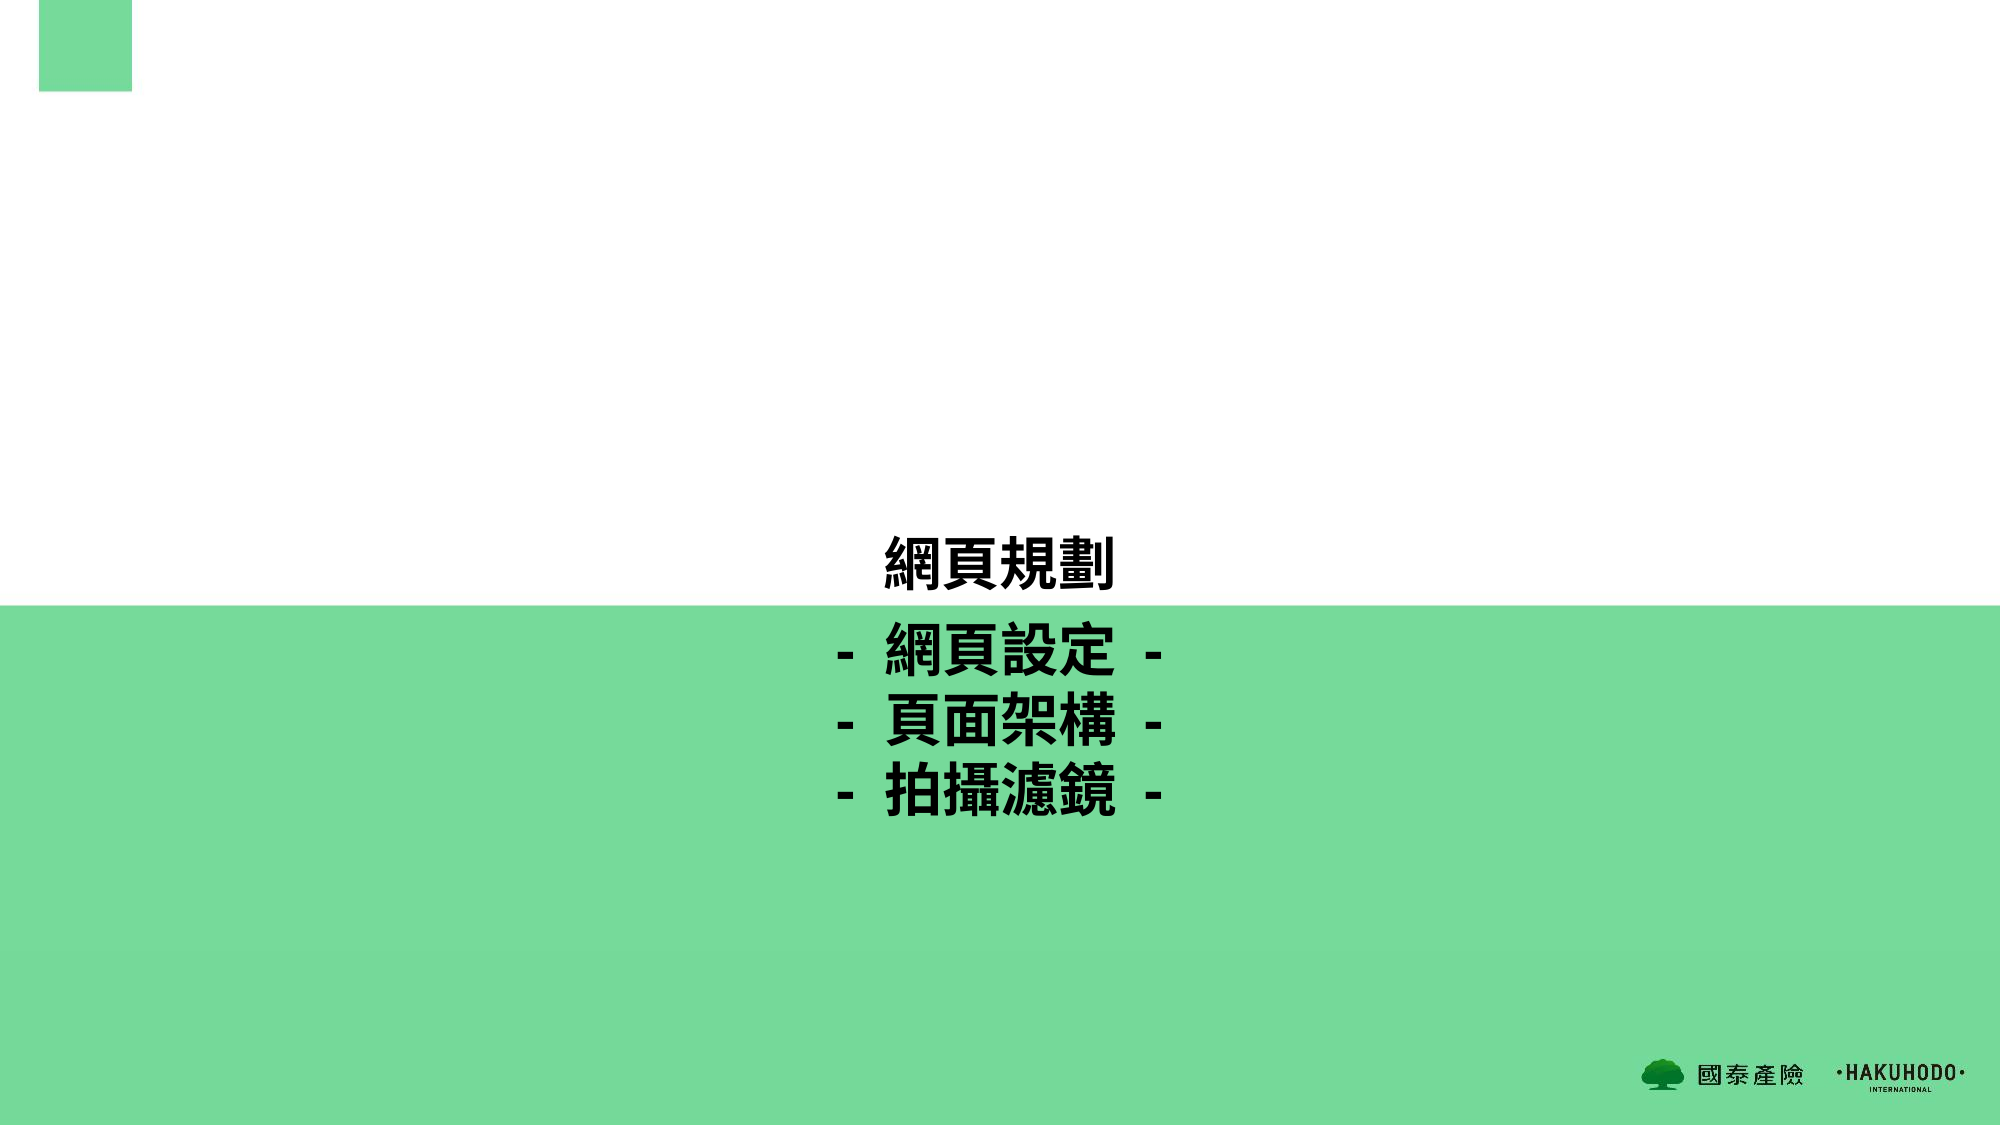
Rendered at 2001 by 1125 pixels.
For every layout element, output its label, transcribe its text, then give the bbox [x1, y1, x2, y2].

text_box - 網頁設定 - - 頁面架構 - - 拍攝濾鏡 - [452, 605, 1548, 831]
picture [0, 0, 2000, 1125]
text_box 網頁規劃 [726, 519, 1274, 605]
